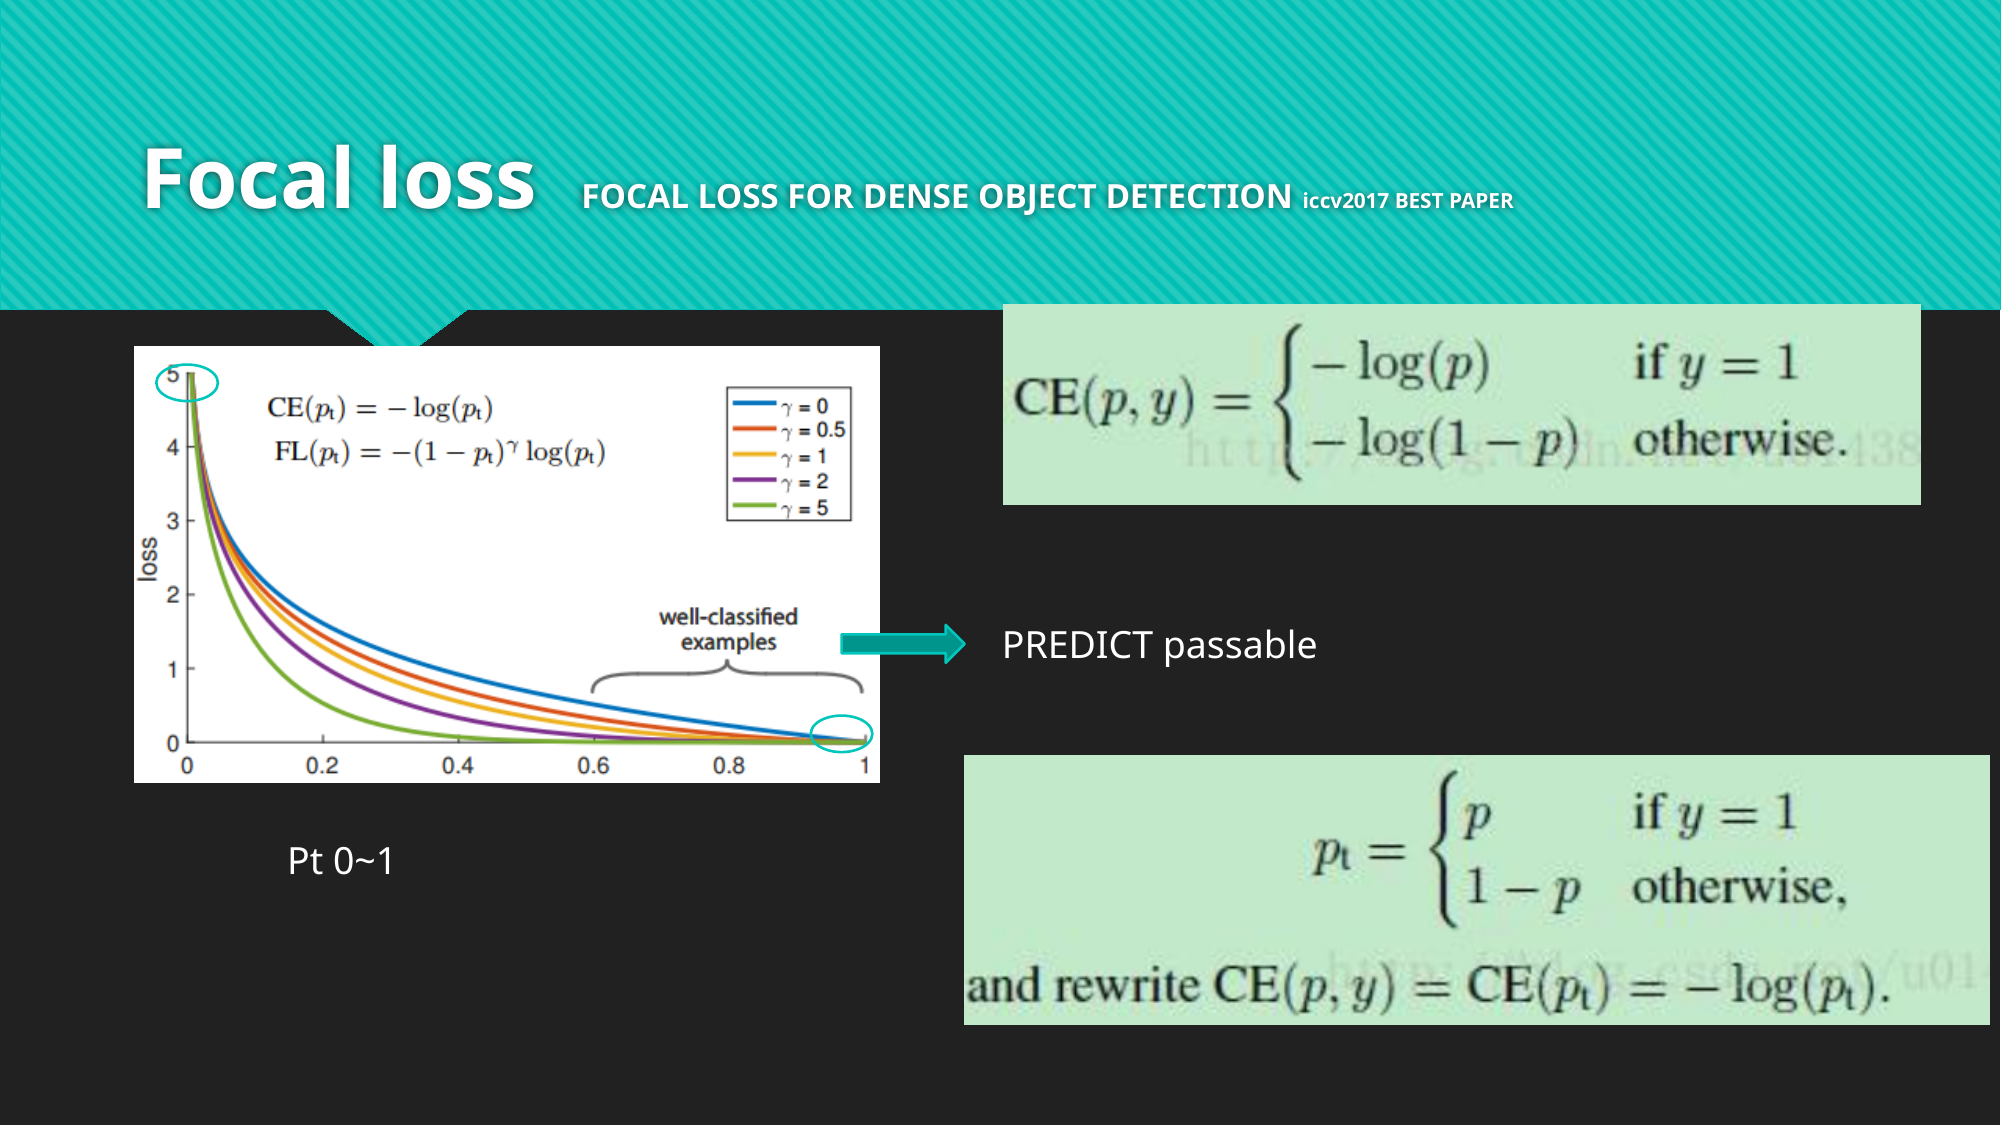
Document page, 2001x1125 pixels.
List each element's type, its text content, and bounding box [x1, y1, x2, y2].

picture [964, 755, 1990, 1025]
picture [1, 0, 2000, 783]
text_box PREDICT passable [994, 613, 1326, 674]
text_box Pt 0~1 [279, 829, 406, 890]
title Focal loss FOCAL LOSS FOR DENSE OBJECT DETECTION iccv2017 BEST PAPER [132, 72, 1868, 234]
text_box [880, 624, 965, 663]
